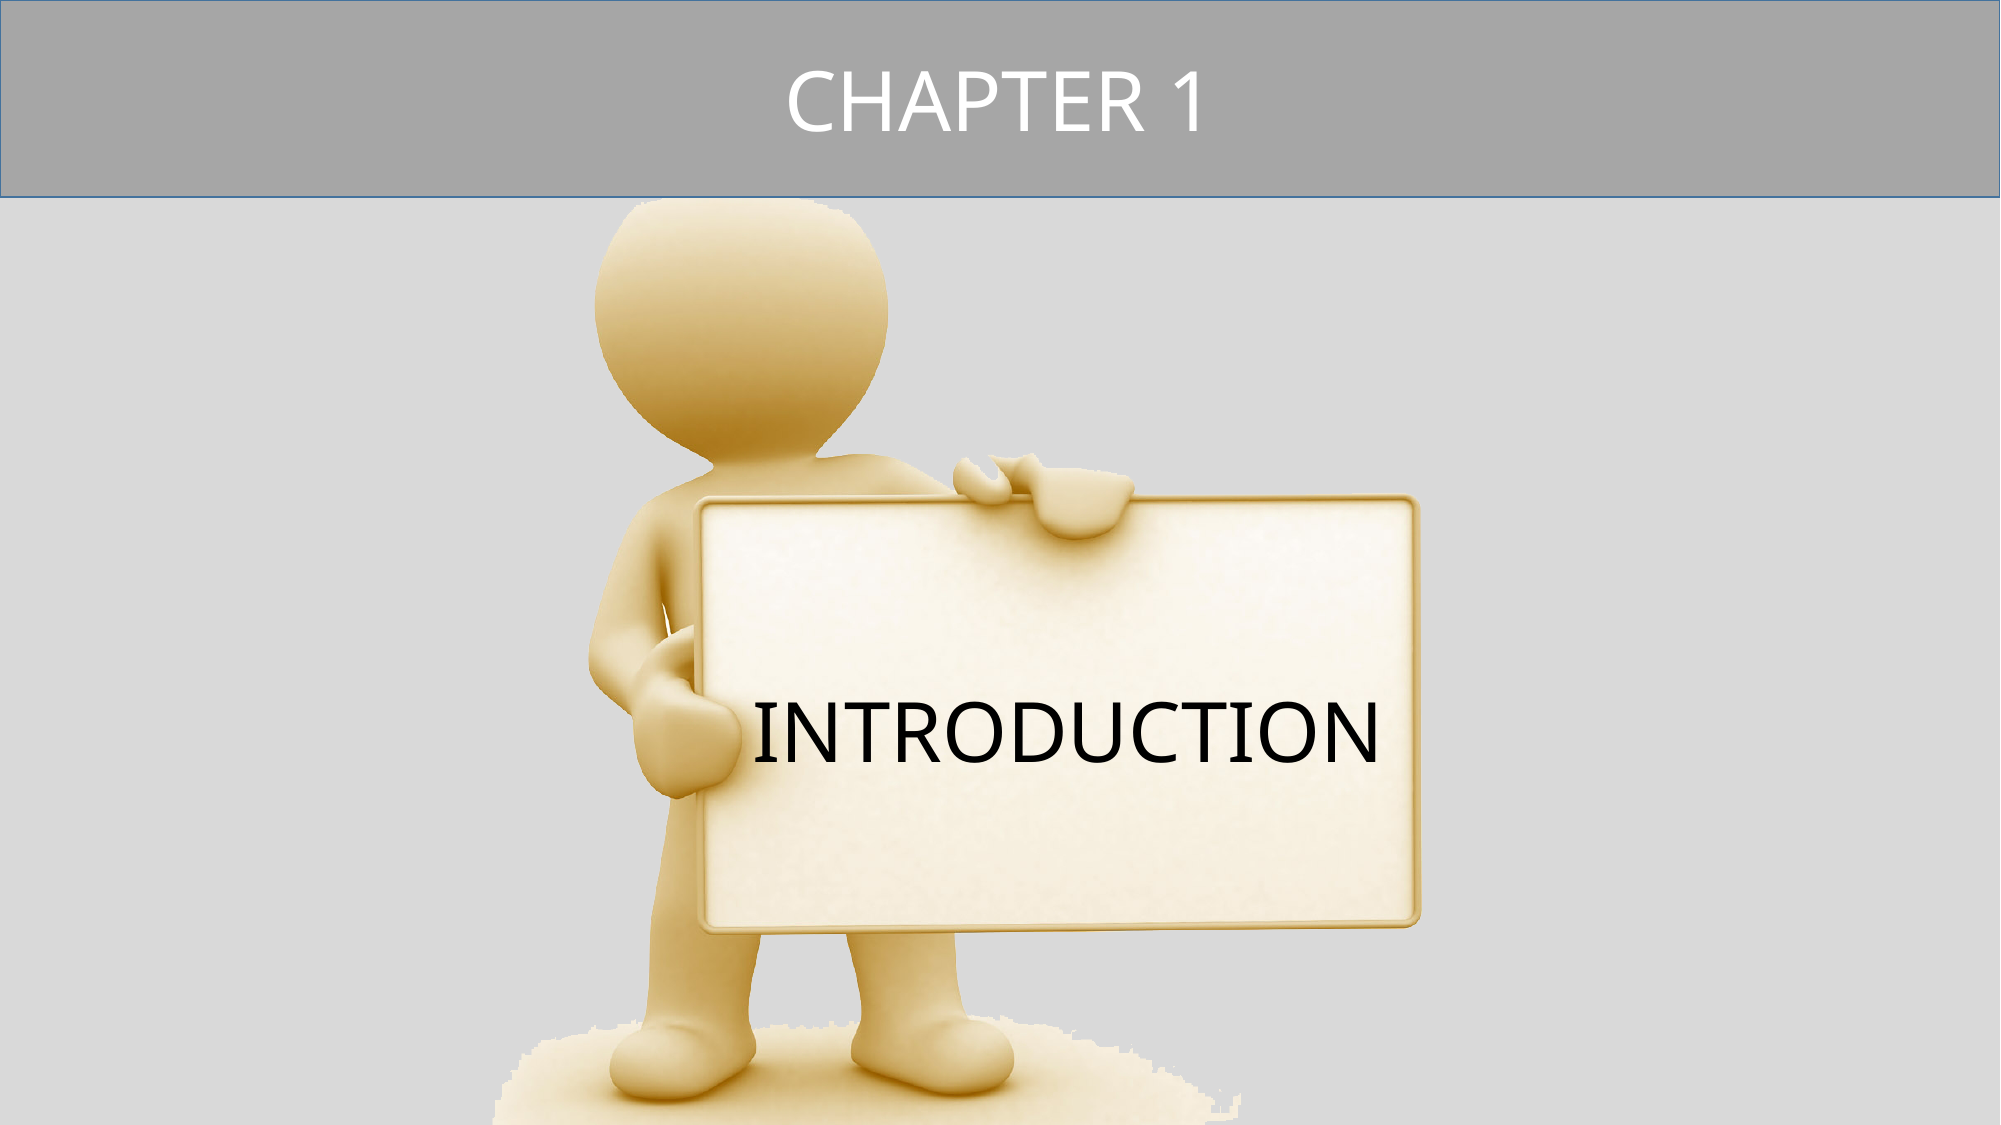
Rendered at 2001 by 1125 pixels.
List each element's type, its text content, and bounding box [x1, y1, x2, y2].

picture [206, 133, 1794, 1125]
text_box CHAPTER 1 [0, 0, 2000, 198]
